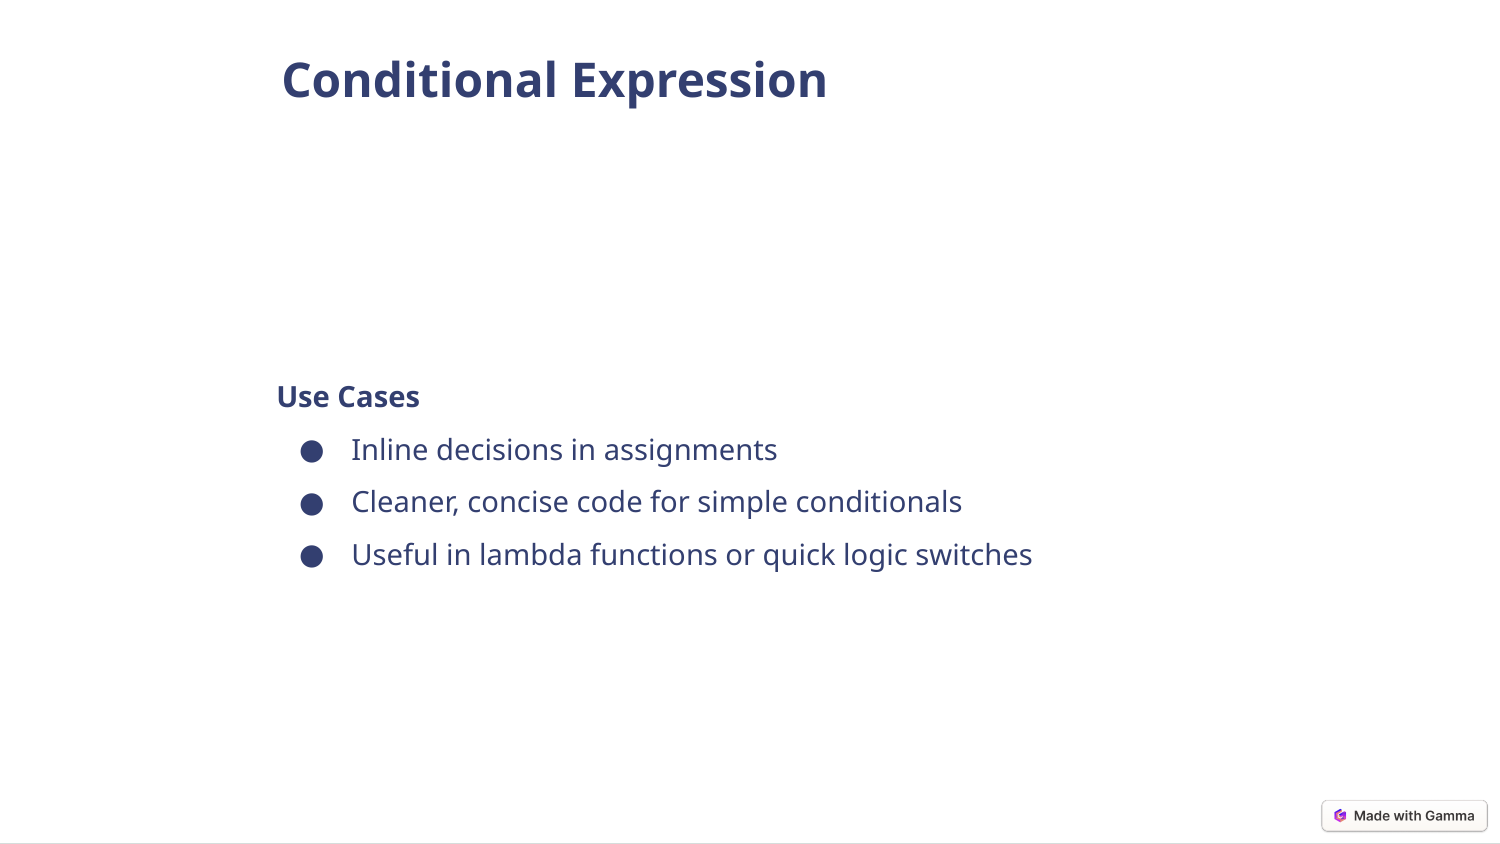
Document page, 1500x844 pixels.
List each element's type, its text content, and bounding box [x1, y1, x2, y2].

picture [1316, 794, 1493, 837]
text_box Use Cases Inline decisions in assignments Cleaner, concise code for simple conditionals Useful in lambda functions or quick logic switches [276, 126, 1224, 806]
text_box Conditional Expression [281, 16, 1097, 126]
